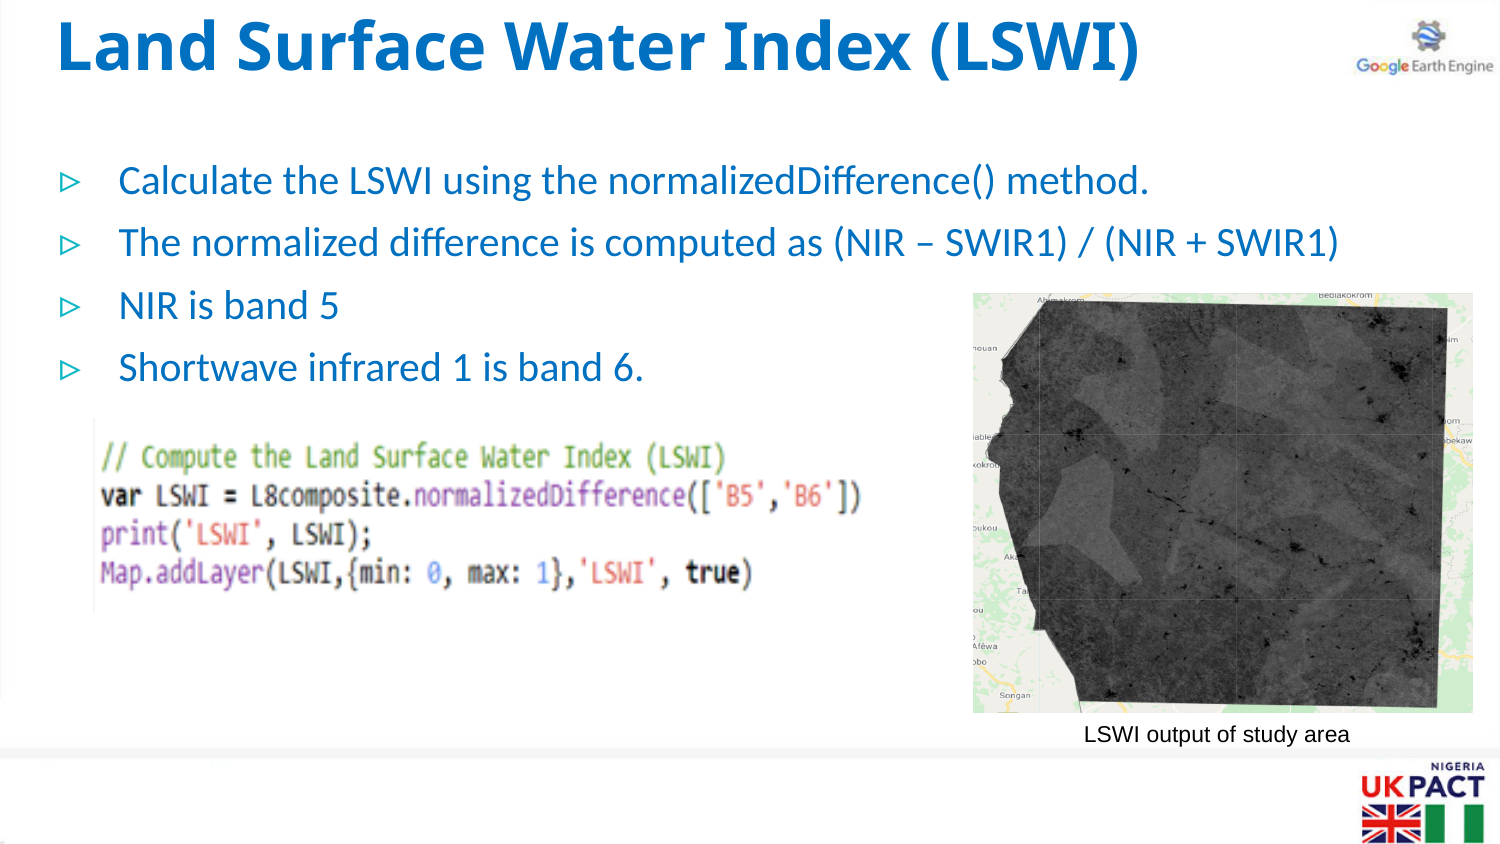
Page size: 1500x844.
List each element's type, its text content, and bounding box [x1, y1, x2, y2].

title Land Surface Water Index (LSWI) [40, 19, 1311, 99]
text_box LSWI output of study area [1068, 711, 1500, 755]
picture [0, 0, 1500, 844]
list Calculate the LSWI using the normalizedDifference() method. The normalized difference is computed as (NIR – SWIR1) / (NIR + SWIR1) NIR is band 5 Shortwave infrared 1 is band 6. [28, 137, 1500, 317]
